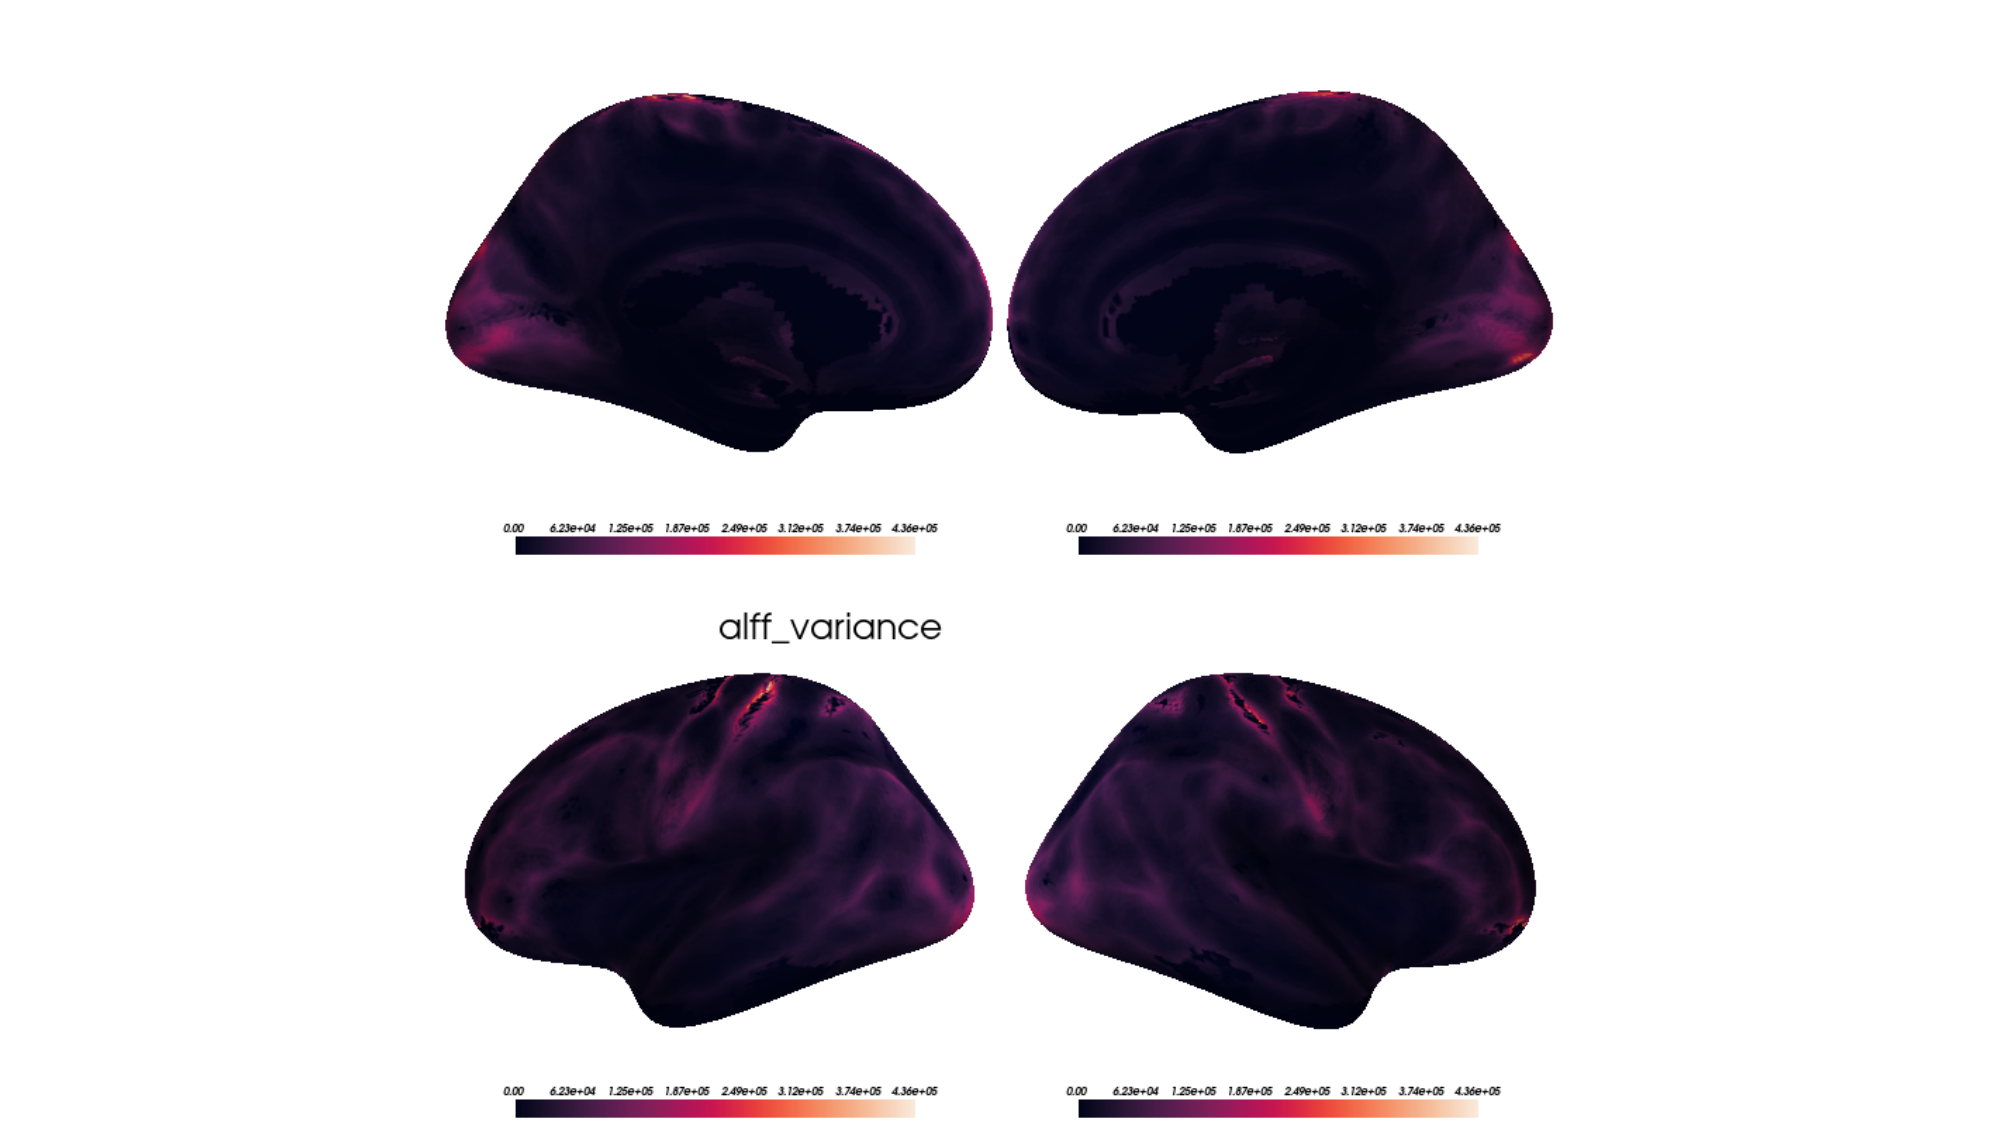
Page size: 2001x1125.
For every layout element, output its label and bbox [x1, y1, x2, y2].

picture [437, 0, 1563, 1125]
